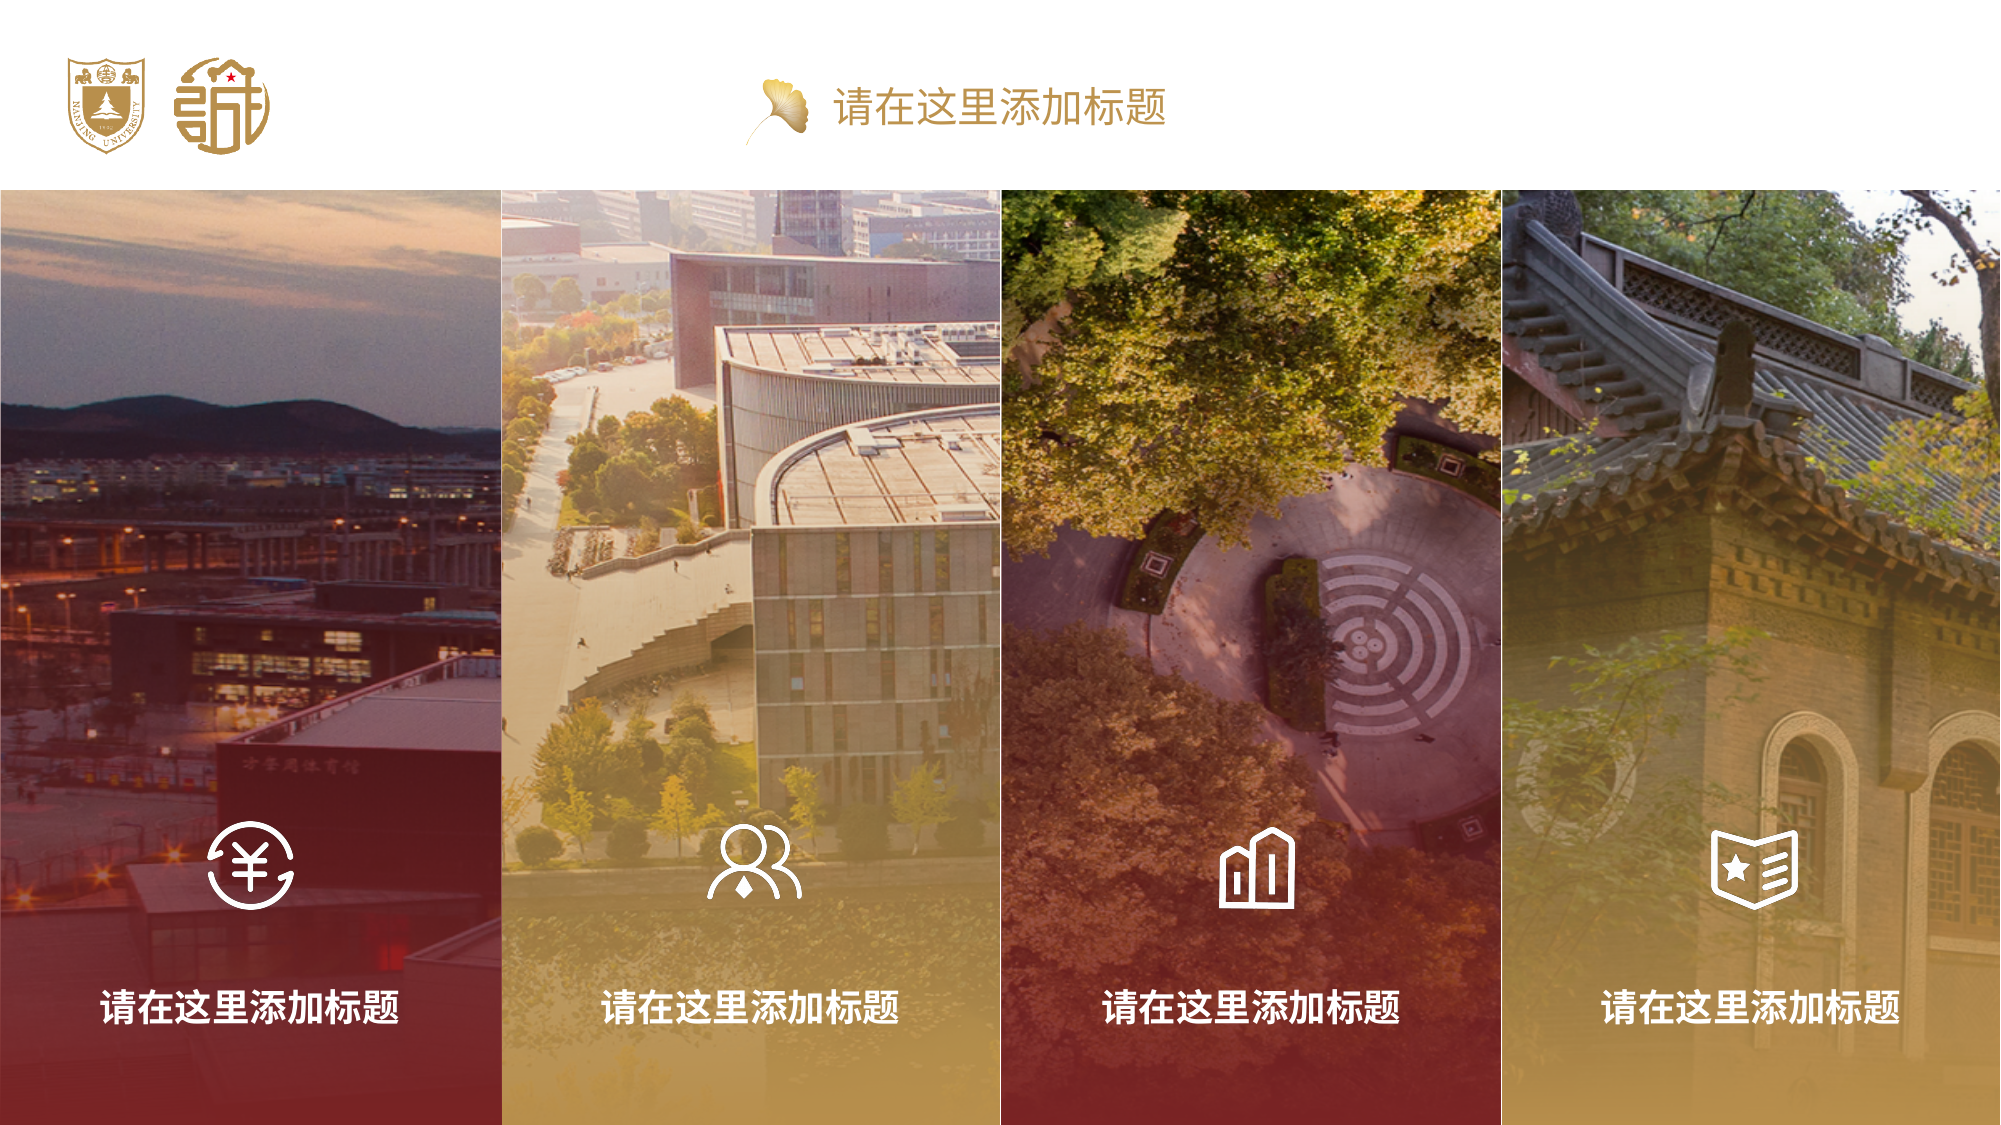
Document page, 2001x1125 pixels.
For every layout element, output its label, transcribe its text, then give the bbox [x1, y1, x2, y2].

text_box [1001, 190, 1501, 1125]
text_box 请在这里添加标题 [818, 73, 1182, 139]
picture [0, 0, 285, 190]
picture [731, 64, 830, 169]
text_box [502, 190, 1000, 1125]
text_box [1502, 190, 2000, 1125]
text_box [0, 190, 502, 1125]
